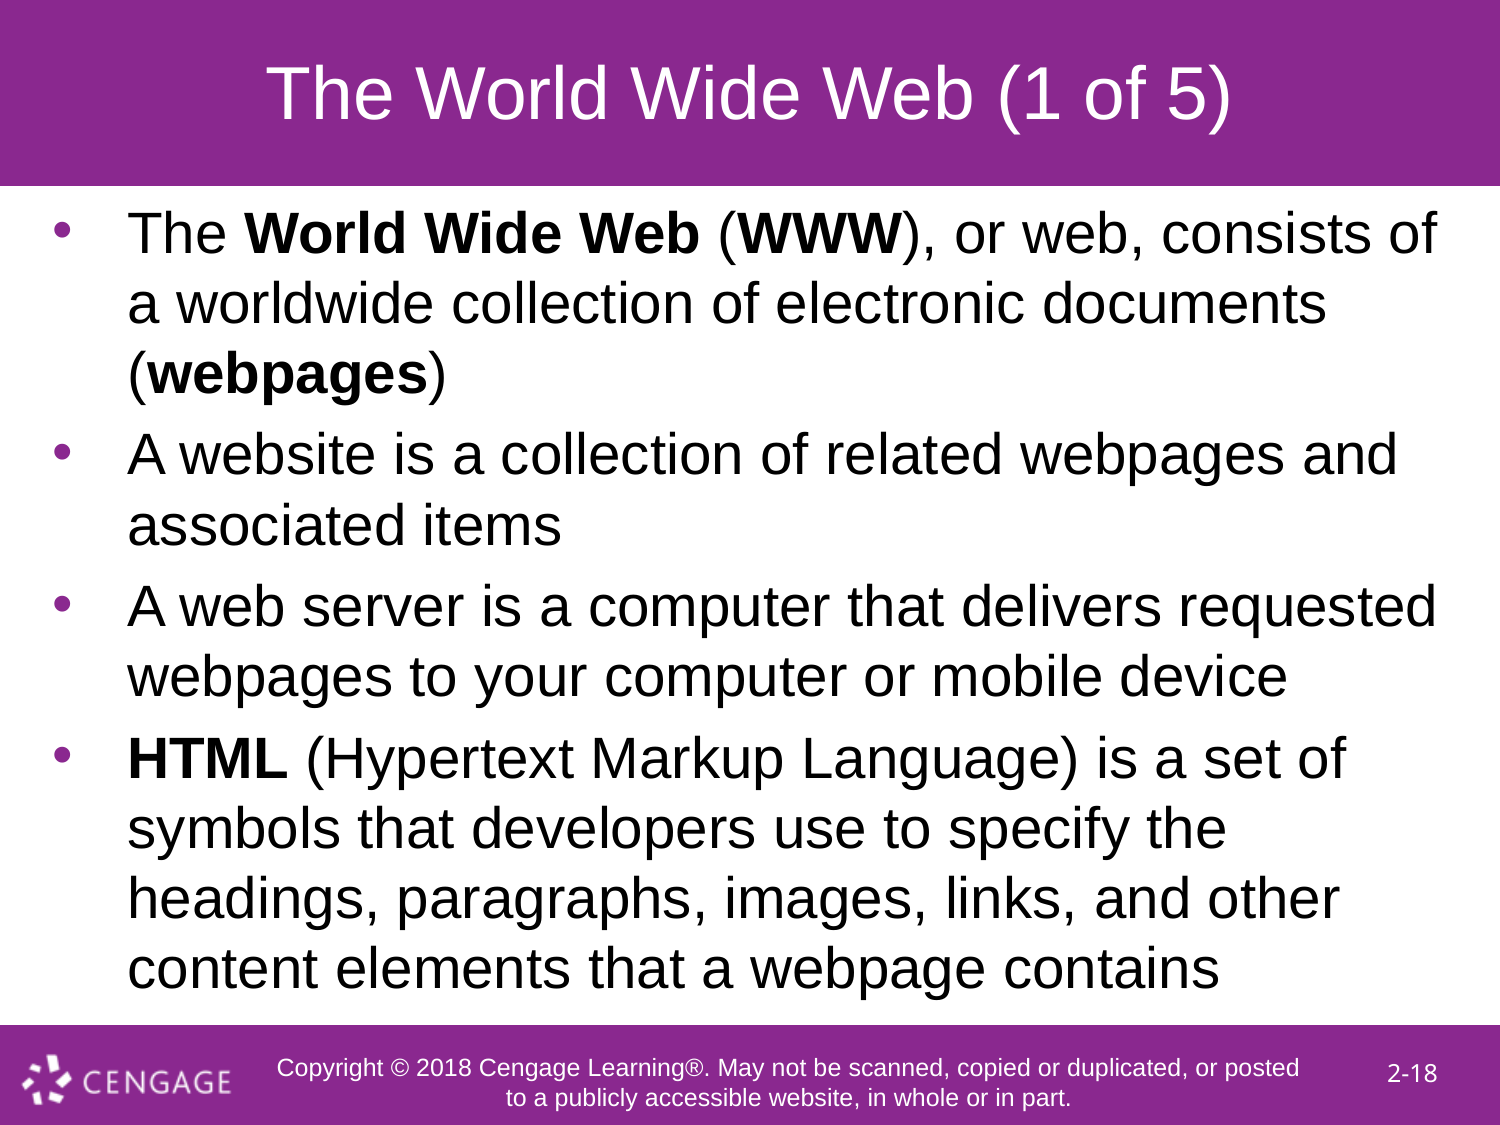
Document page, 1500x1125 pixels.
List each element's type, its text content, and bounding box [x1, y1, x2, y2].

picture [12, 1045, 236, 1113]
list The World Wide Web (WWW), or web, consists of a worldwide collection of electronic documents (webpages) A website is a collection of related webpages and associated items A web server is a computer that delivers requested webpages to your computer or mobile device HTML (Hypertext Markup Language) is a set of symbols that developers use to specify the headings, paragraphs, images, links, and other content elements that a webpage contains [37, 187, 1475, 1013]
title The World Wide Web (1 of 5) [7, 4, 1493, 175]
